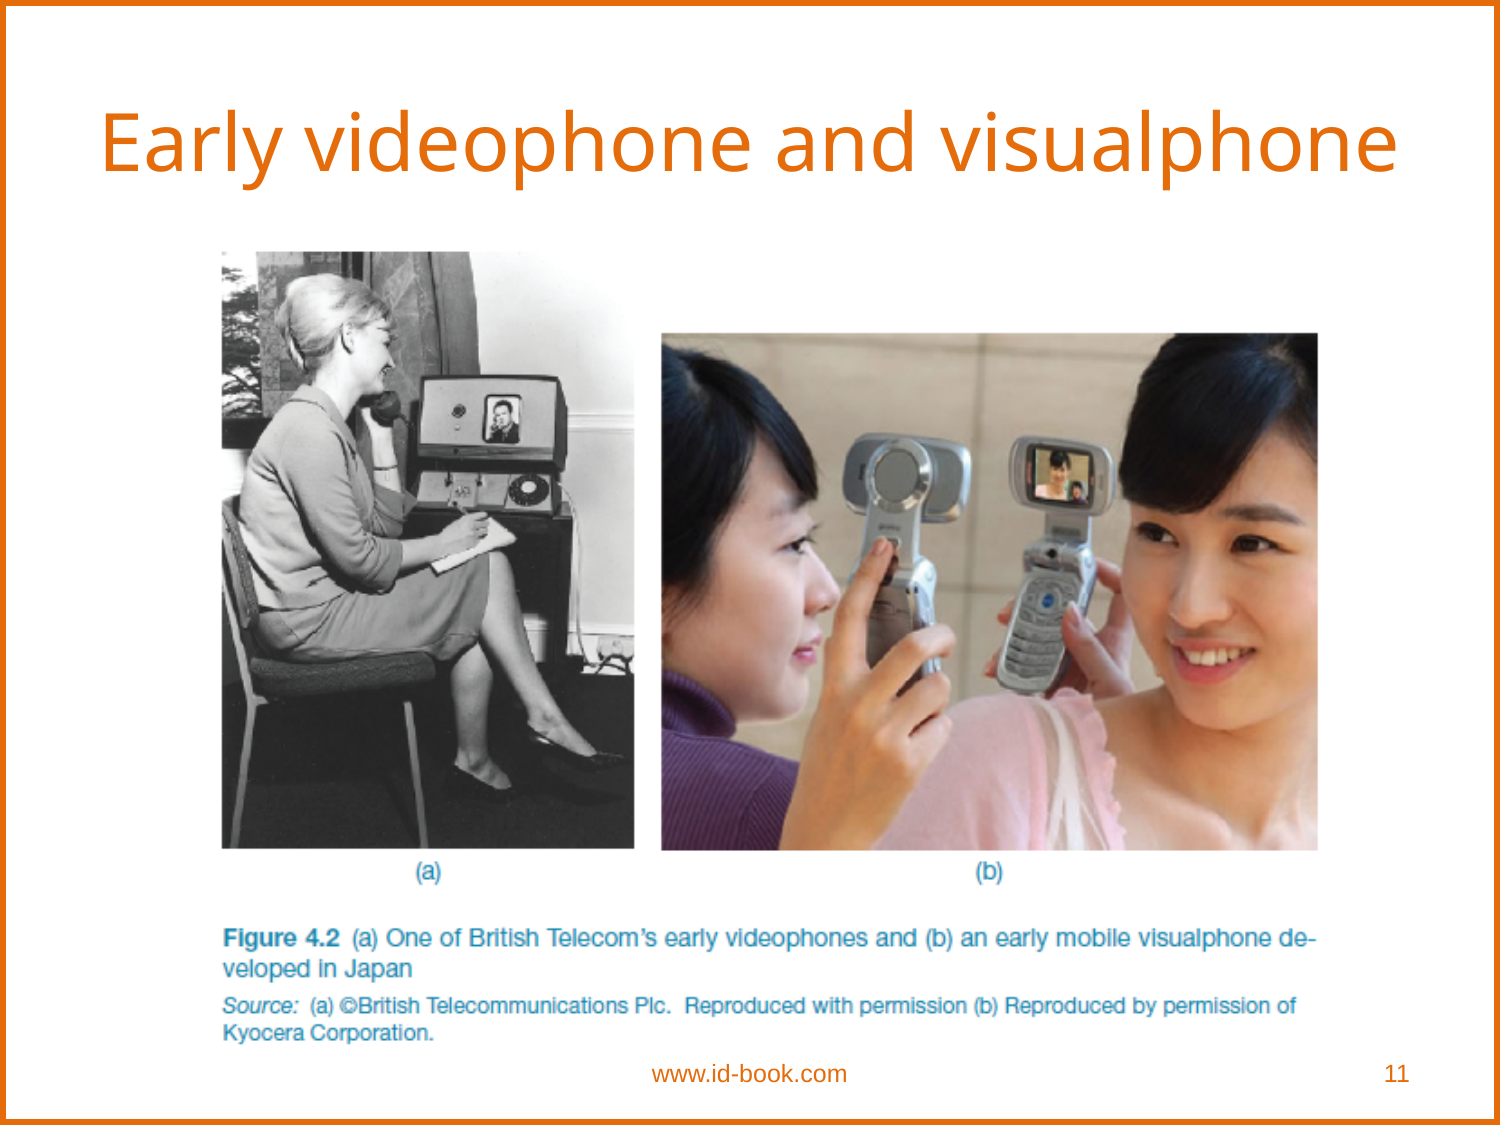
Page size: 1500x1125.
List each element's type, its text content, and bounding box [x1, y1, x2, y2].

footer www.id-book.com [512, 1067, 988, 1103]
slide_number 11 [1074, 1042, 1425, 1103]
title Early videophone and visualphone [75, 45, 1425, 233]
picture [206, 243, 1330, 1059]
